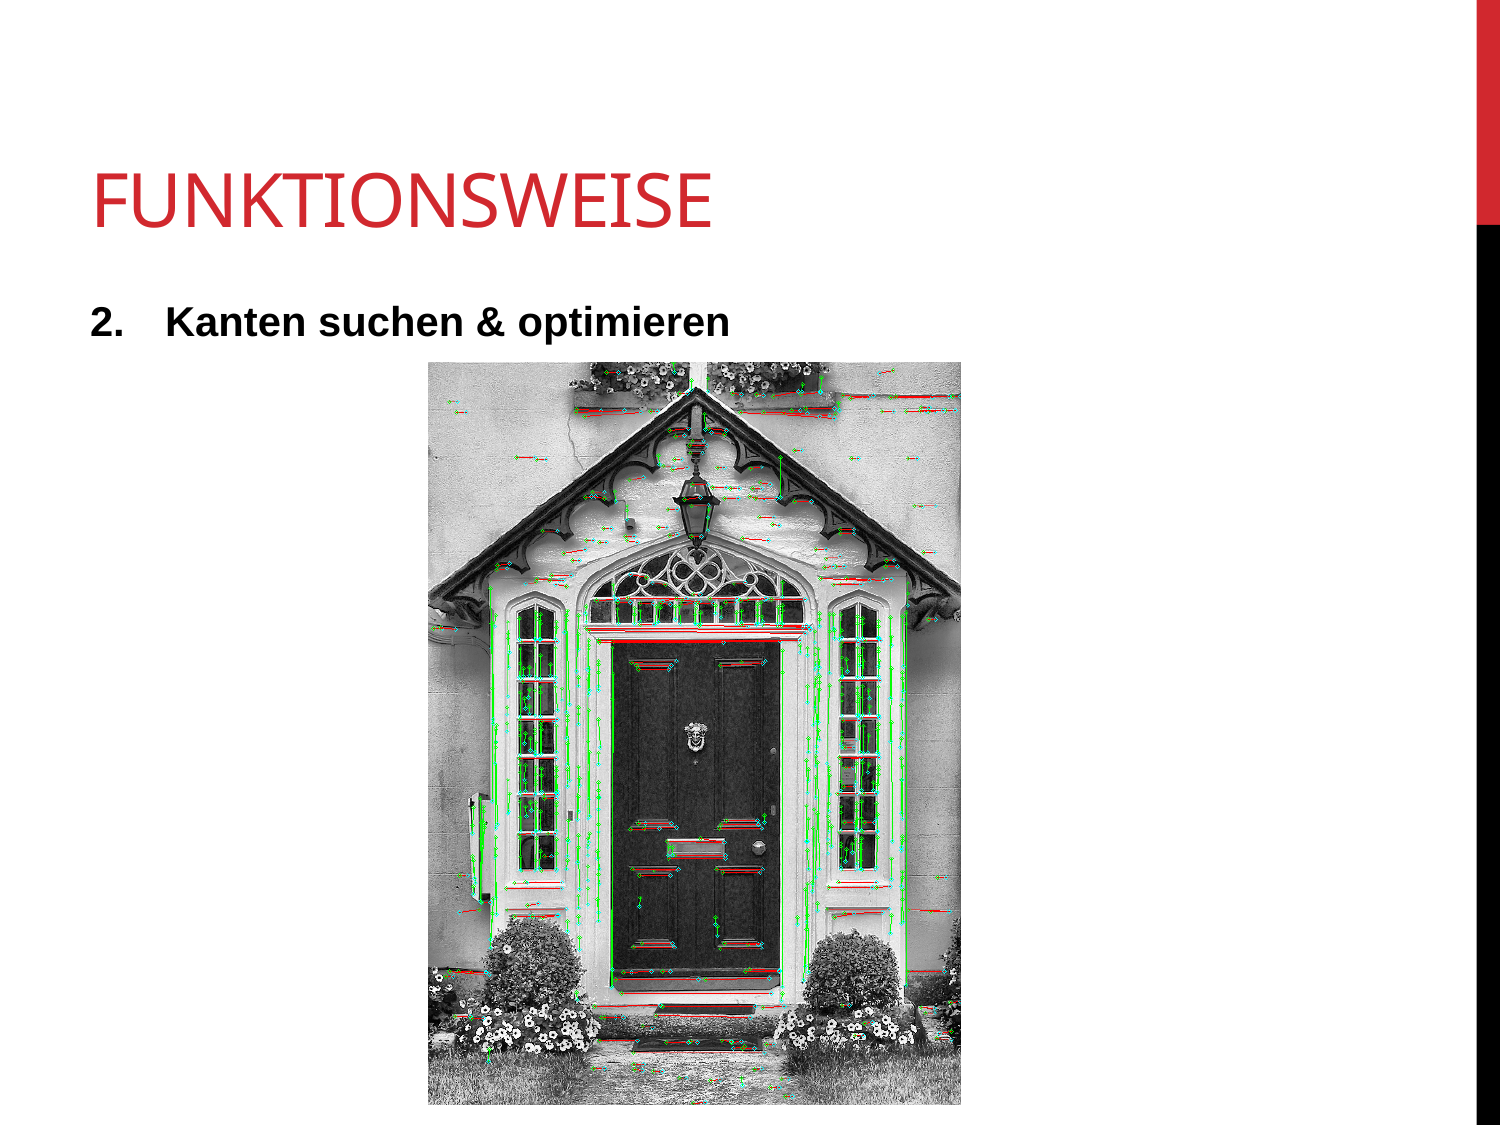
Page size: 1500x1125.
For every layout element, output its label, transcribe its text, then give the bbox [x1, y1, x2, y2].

picture [428, 362, 961, 1106]
list Kanten suchen & optimieren [75, 287, 1325, 1005]
title Funktionsweise [75, 25, 1025, 250]
